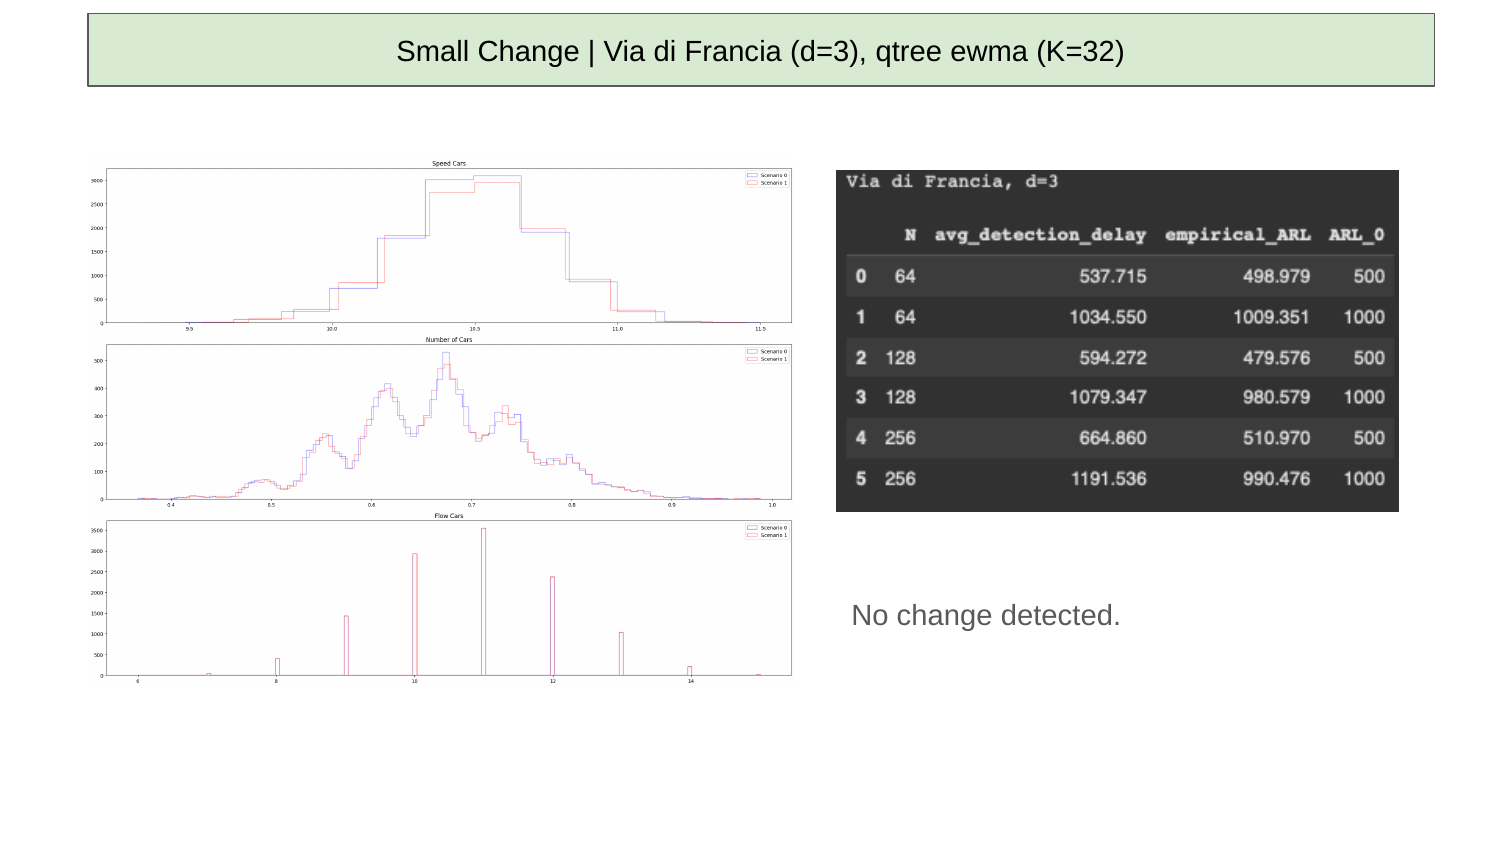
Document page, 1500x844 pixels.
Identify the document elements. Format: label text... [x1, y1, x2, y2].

picture [87, 157, 795, 687]
text_box No change detected. [836, 581, 1439, 676]
picture [836, 170, 1400, 512]
text_box Small Change | Via di Francia (d=3), qtree ewma (K=32) [87, 13, 1435, 86]
